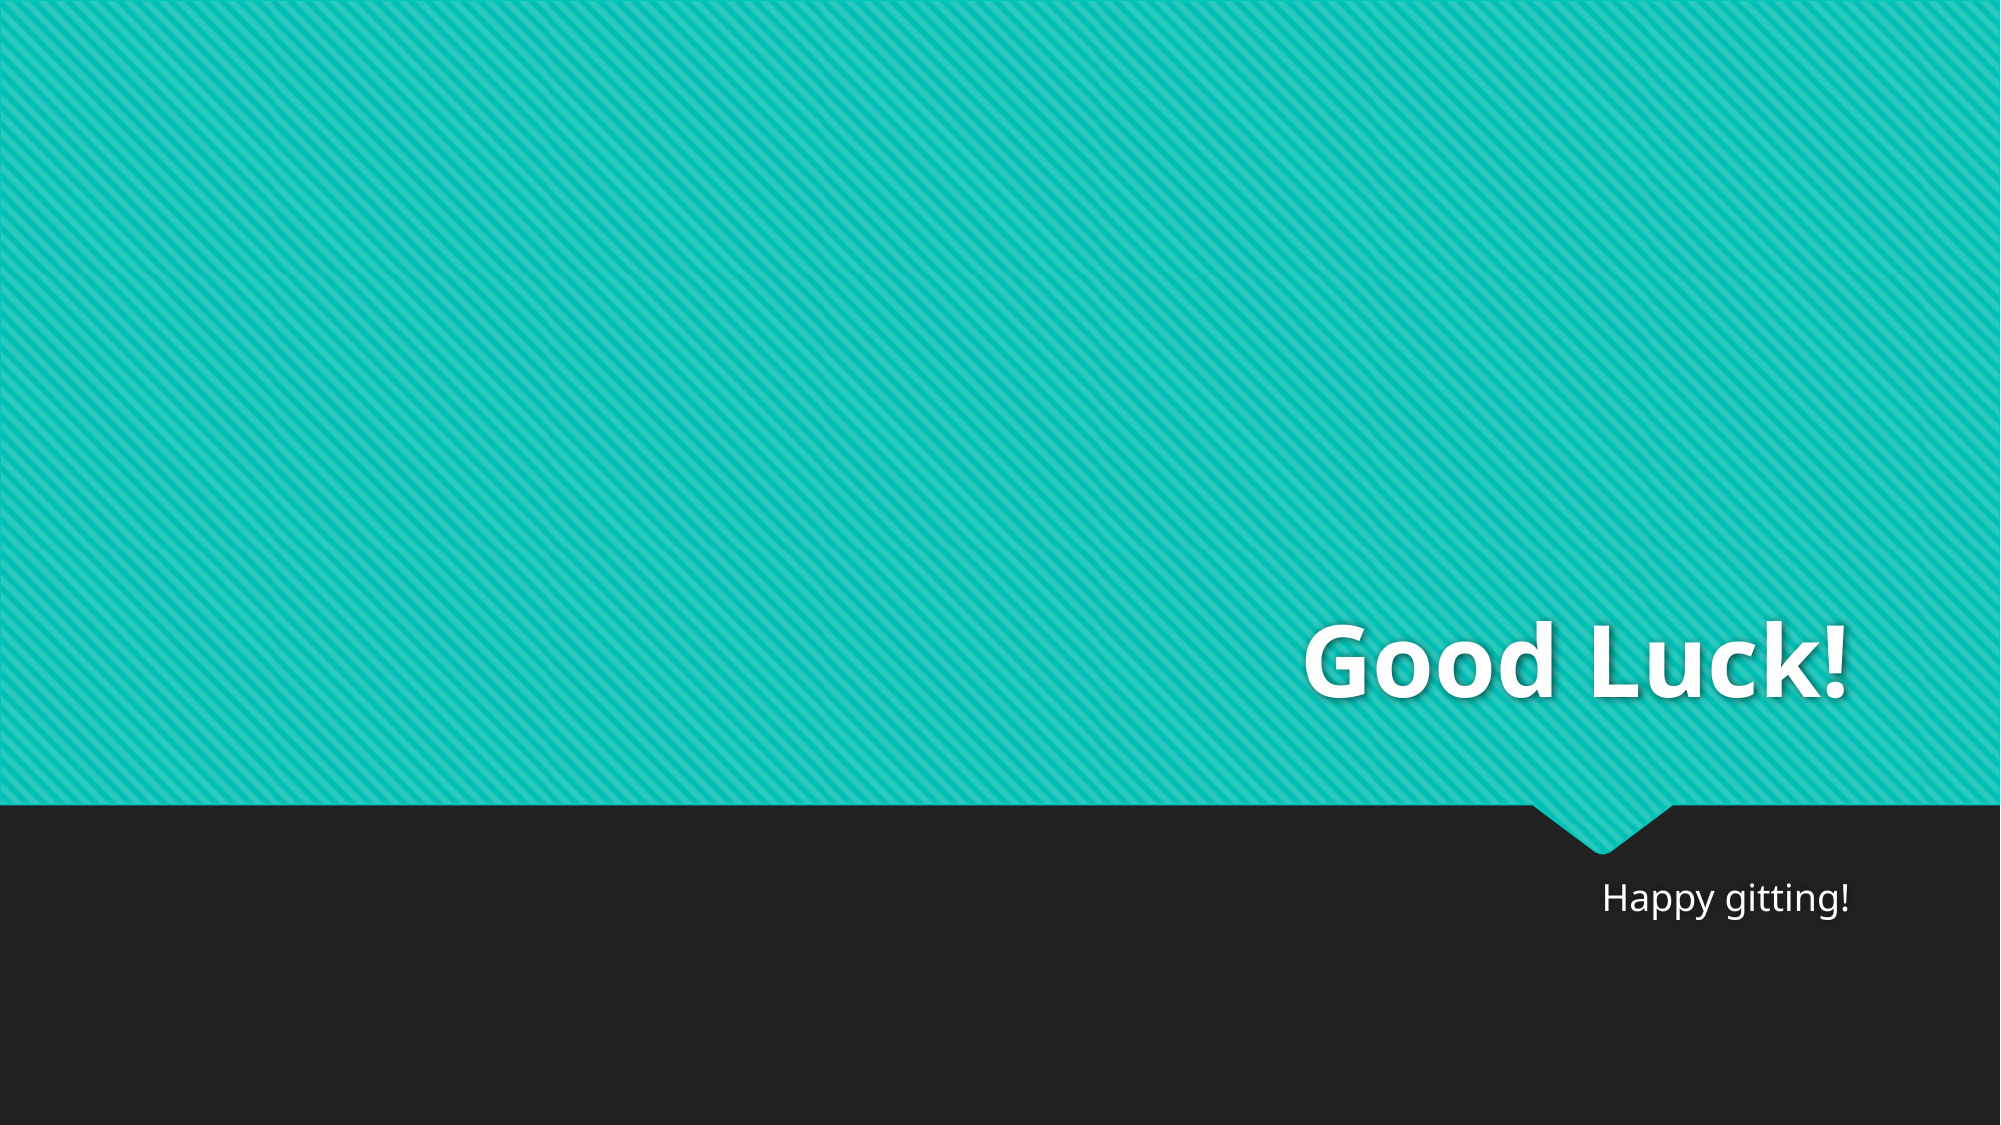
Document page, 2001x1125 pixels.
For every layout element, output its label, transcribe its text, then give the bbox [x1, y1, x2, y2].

title Good Luck! [132, 484, 1866, 726]
list Happy gitting! [132, 866, 1866, 938]
